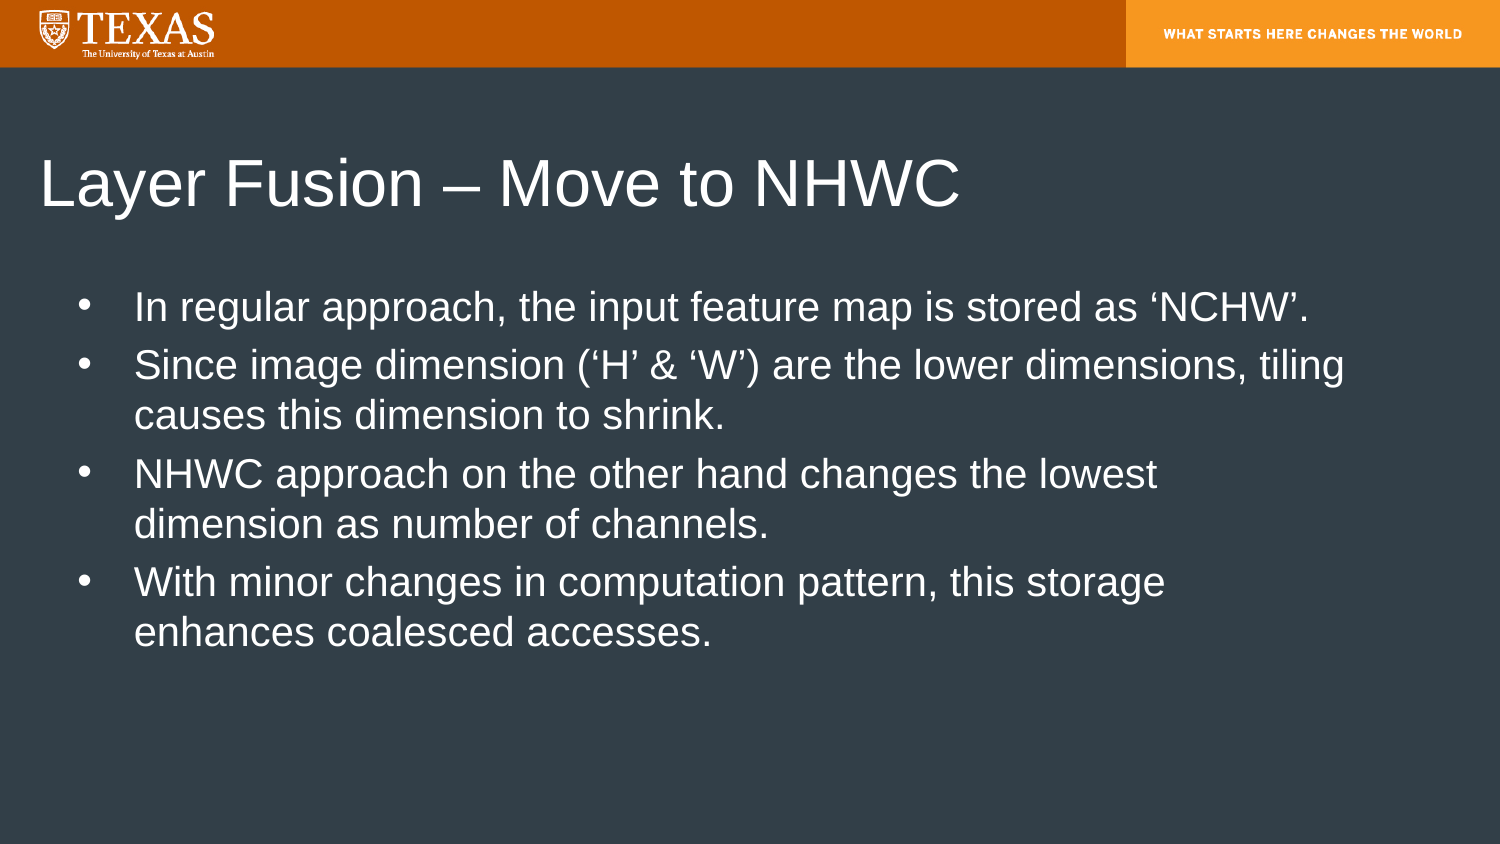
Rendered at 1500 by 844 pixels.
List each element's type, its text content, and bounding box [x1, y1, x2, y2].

list In regular approach, the input feature map is stored as ‘NCHW’. Since image dimension (‘H’ & ‘W’) are the lower dimensions, tiling causes this dimension to shrink. NHWC approach on the other hand changes the lowest dimension as number of channels. With minor changes in computation pattern, this storage enhances coalesced accesses. [62, 271, 1363, 810]
title Layer Fusion – Move to NHWC [24, 109, 1375, 250]
picture [0, 0, 1500, 844]
